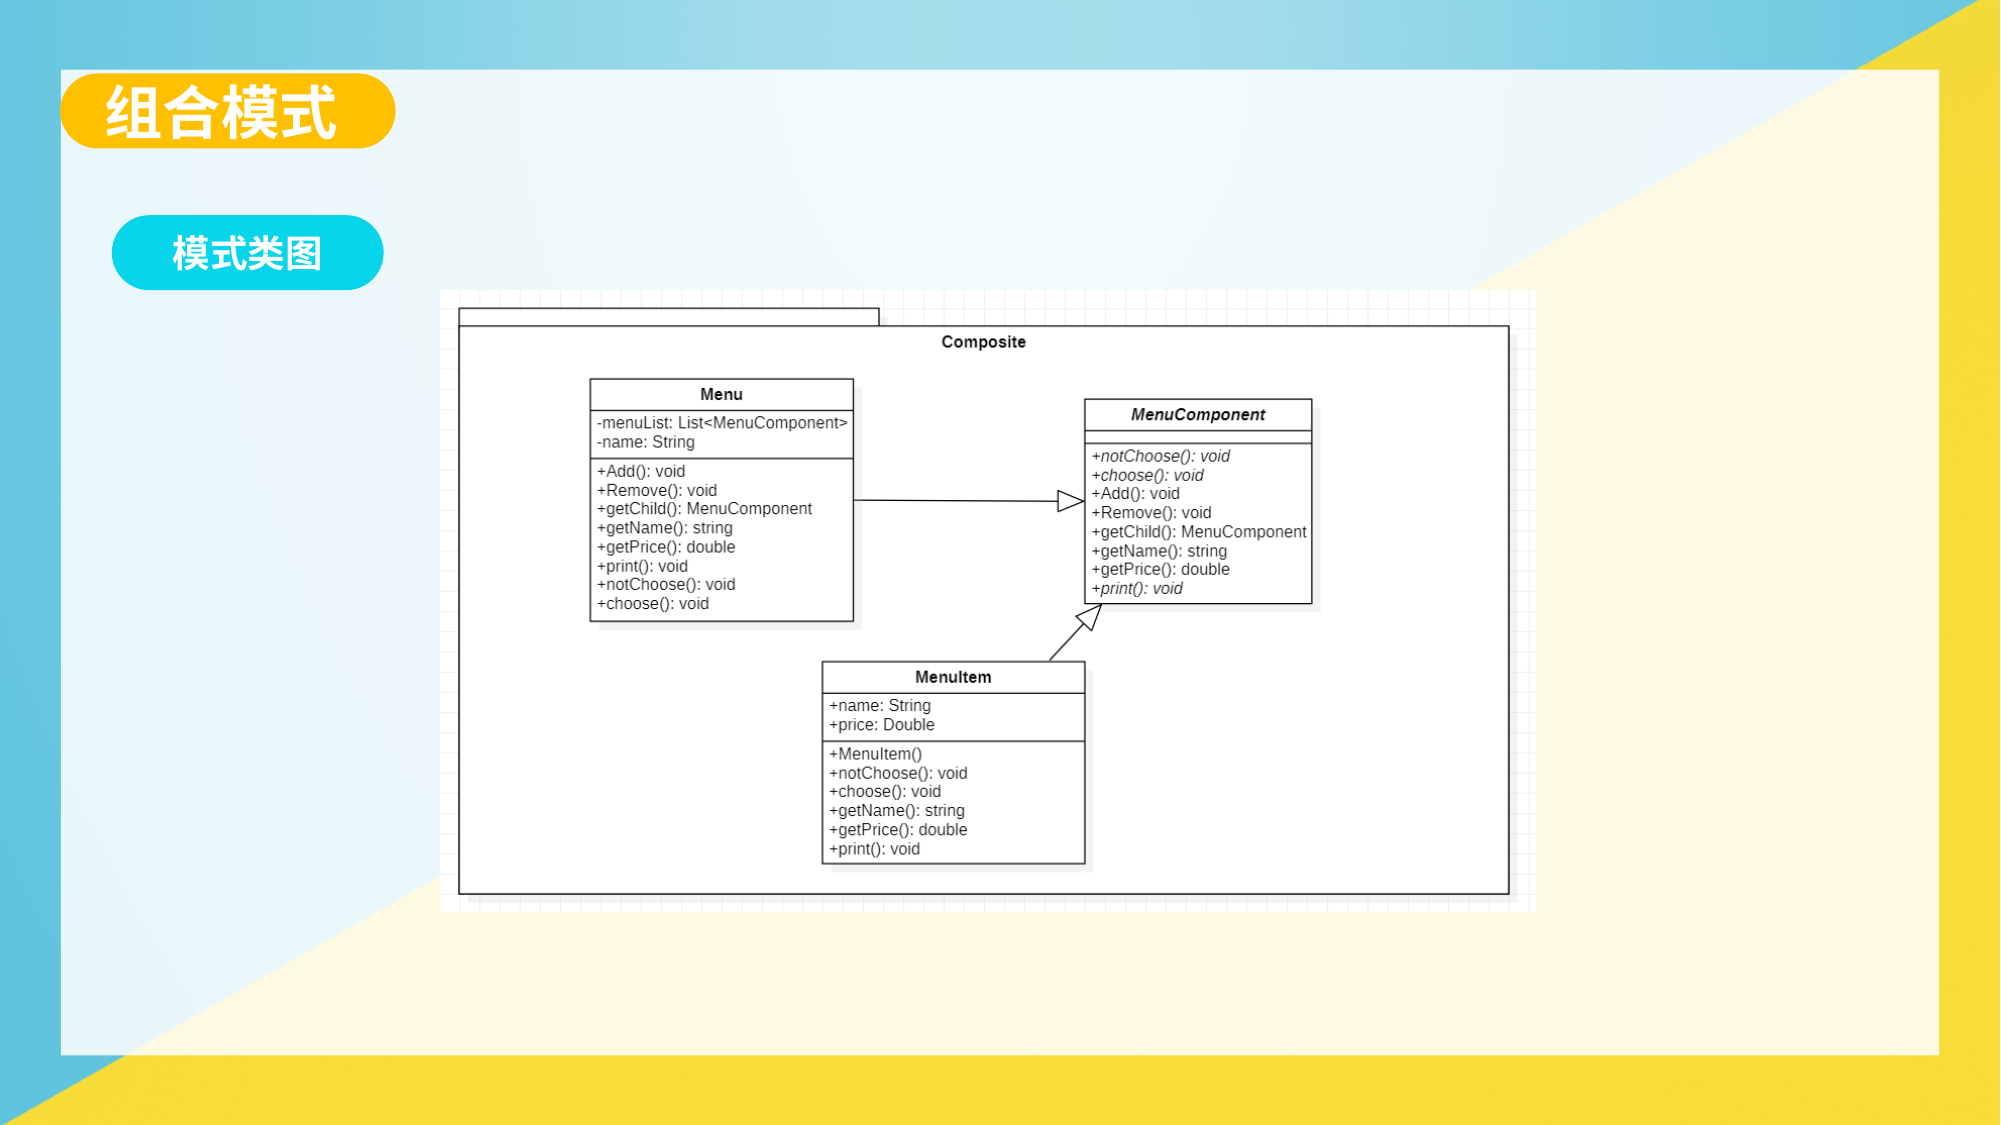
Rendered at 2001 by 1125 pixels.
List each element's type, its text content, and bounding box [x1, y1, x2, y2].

picture [0, 0, 2000, 1125]
text_box 模式类图 [110, 214, 385, 292]
text_box 组合模式 [59, 72, 397, 150]
